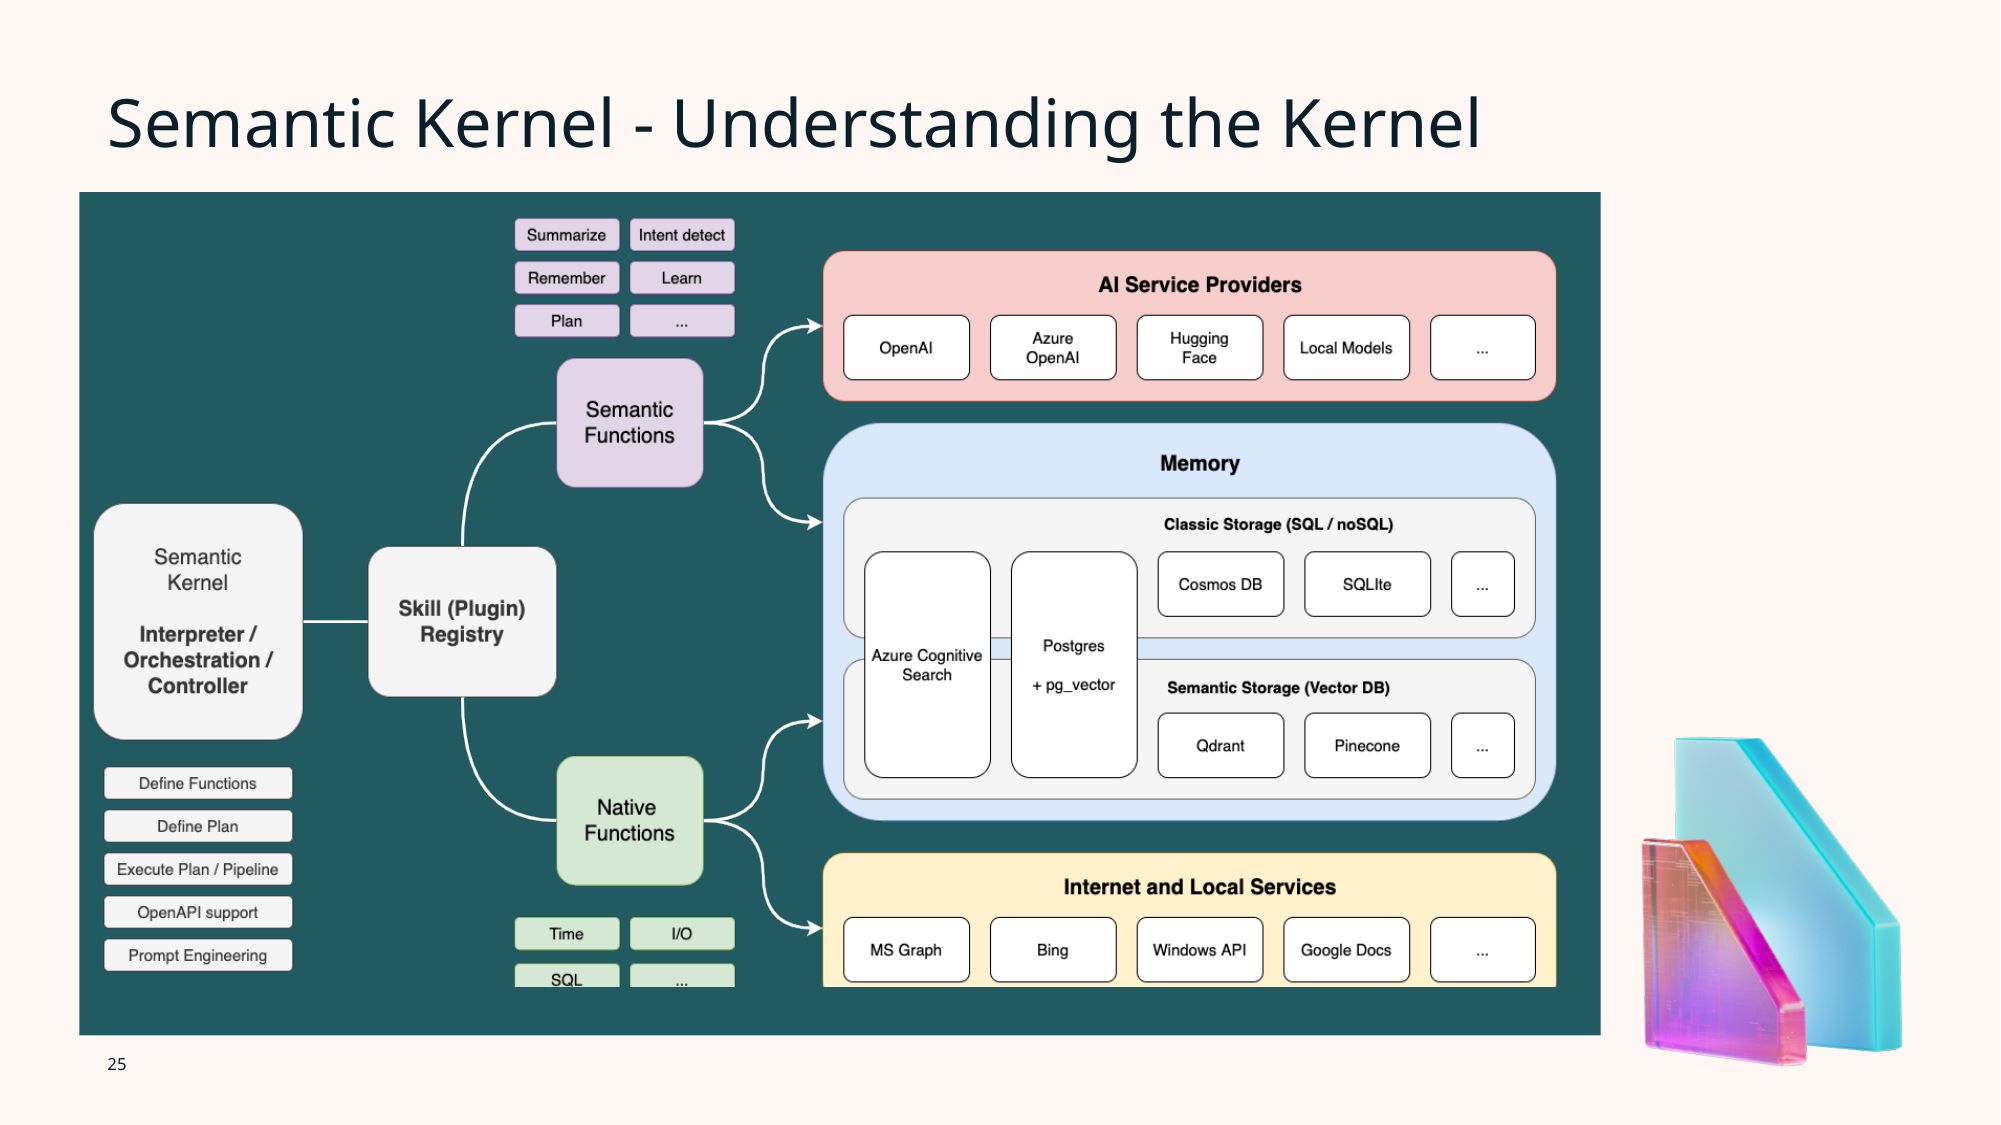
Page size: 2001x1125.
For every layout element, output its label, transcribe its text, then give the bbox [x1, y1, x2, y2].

text_box [78, 191, 1602, 1036]
title Semantic Kernel - Understanding the Kernel [92, 82, 1908, 202]
picture [1570, 696, 1953, 1096]
picture [92, 201, 1557, 987]
slide_number 25 [92, 1035, 158, 1096]
